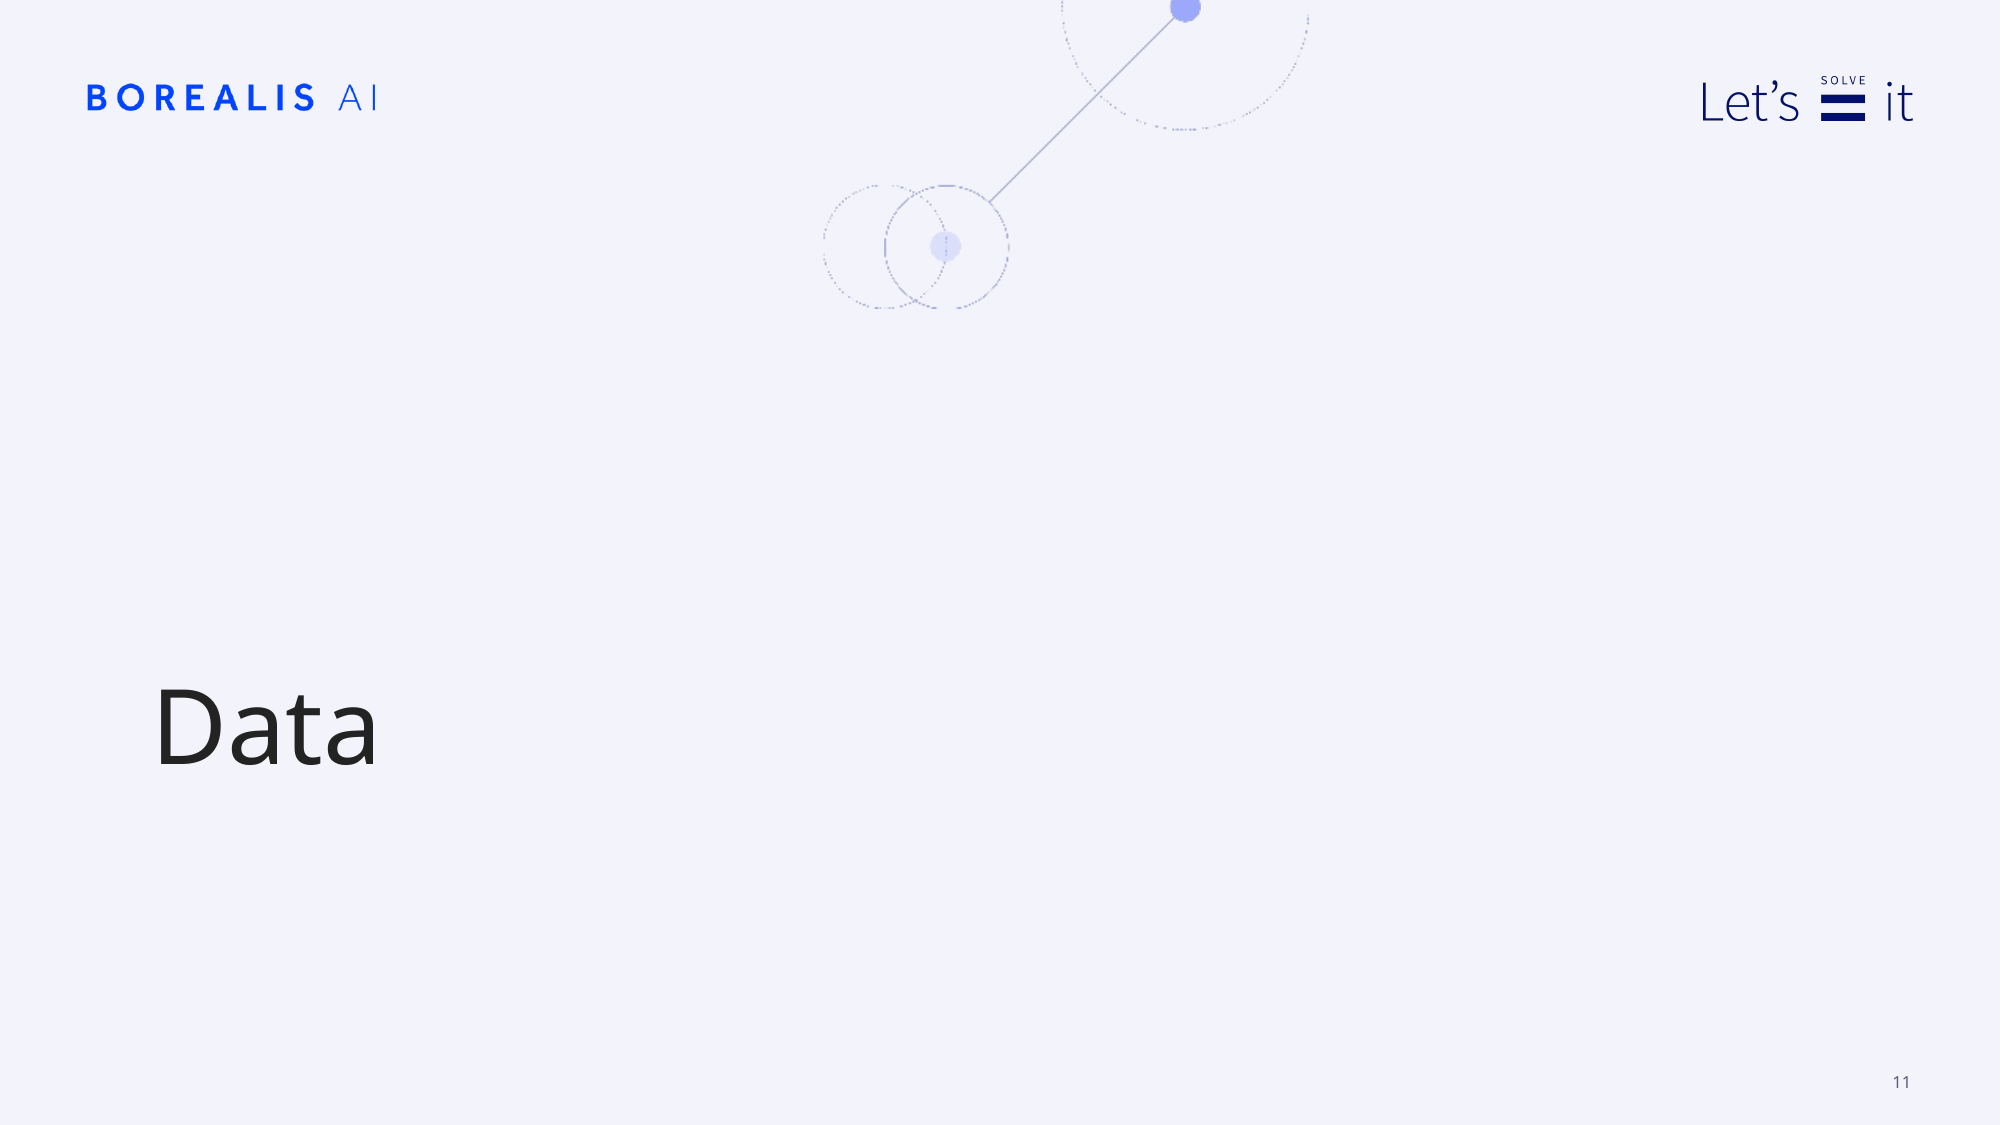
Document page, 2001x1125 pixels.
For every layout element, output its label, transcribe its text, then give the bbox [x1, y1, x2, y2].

picture [1703, 76, 1913, 121]
slide_number 11 [1578, 1041, 1927, 1125]
picture [87, 83, 375, 111]
title Data [136, 322, 1862, 793]
